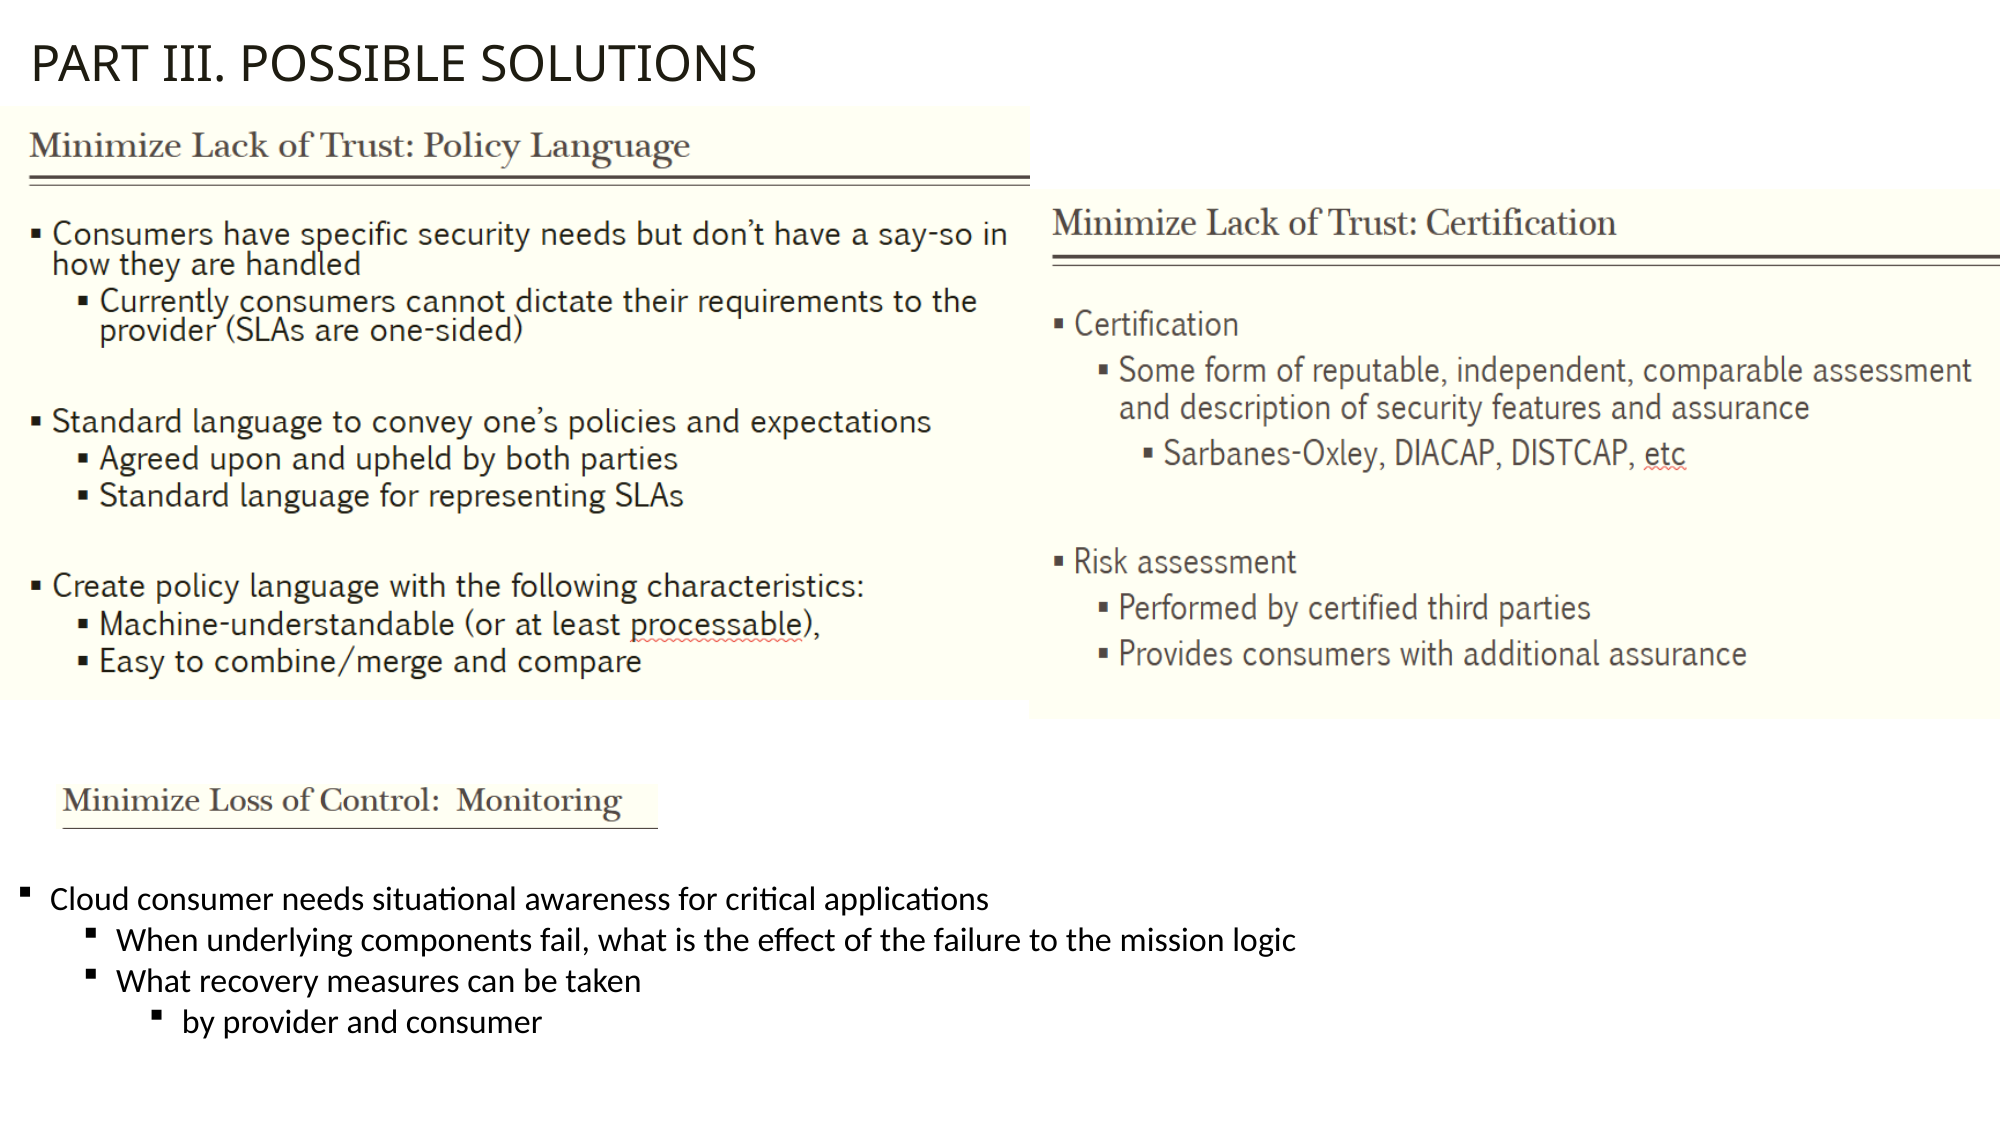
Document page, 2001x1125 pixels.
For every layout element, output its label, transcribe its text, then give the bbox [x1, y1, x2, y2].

picture [56, 784, 658, 829]
text_box Part III. Possible Solutions [30, 0, 1295, 130]
picture [0, 106, 2000, 719]
text_box Cloud consumer needs situational awareness for critical applications When underlying components fail, what is the effect of the failure to the mission logic What recovery measures can be taken by provider and consumer [17, 876, 1851, 1049]
